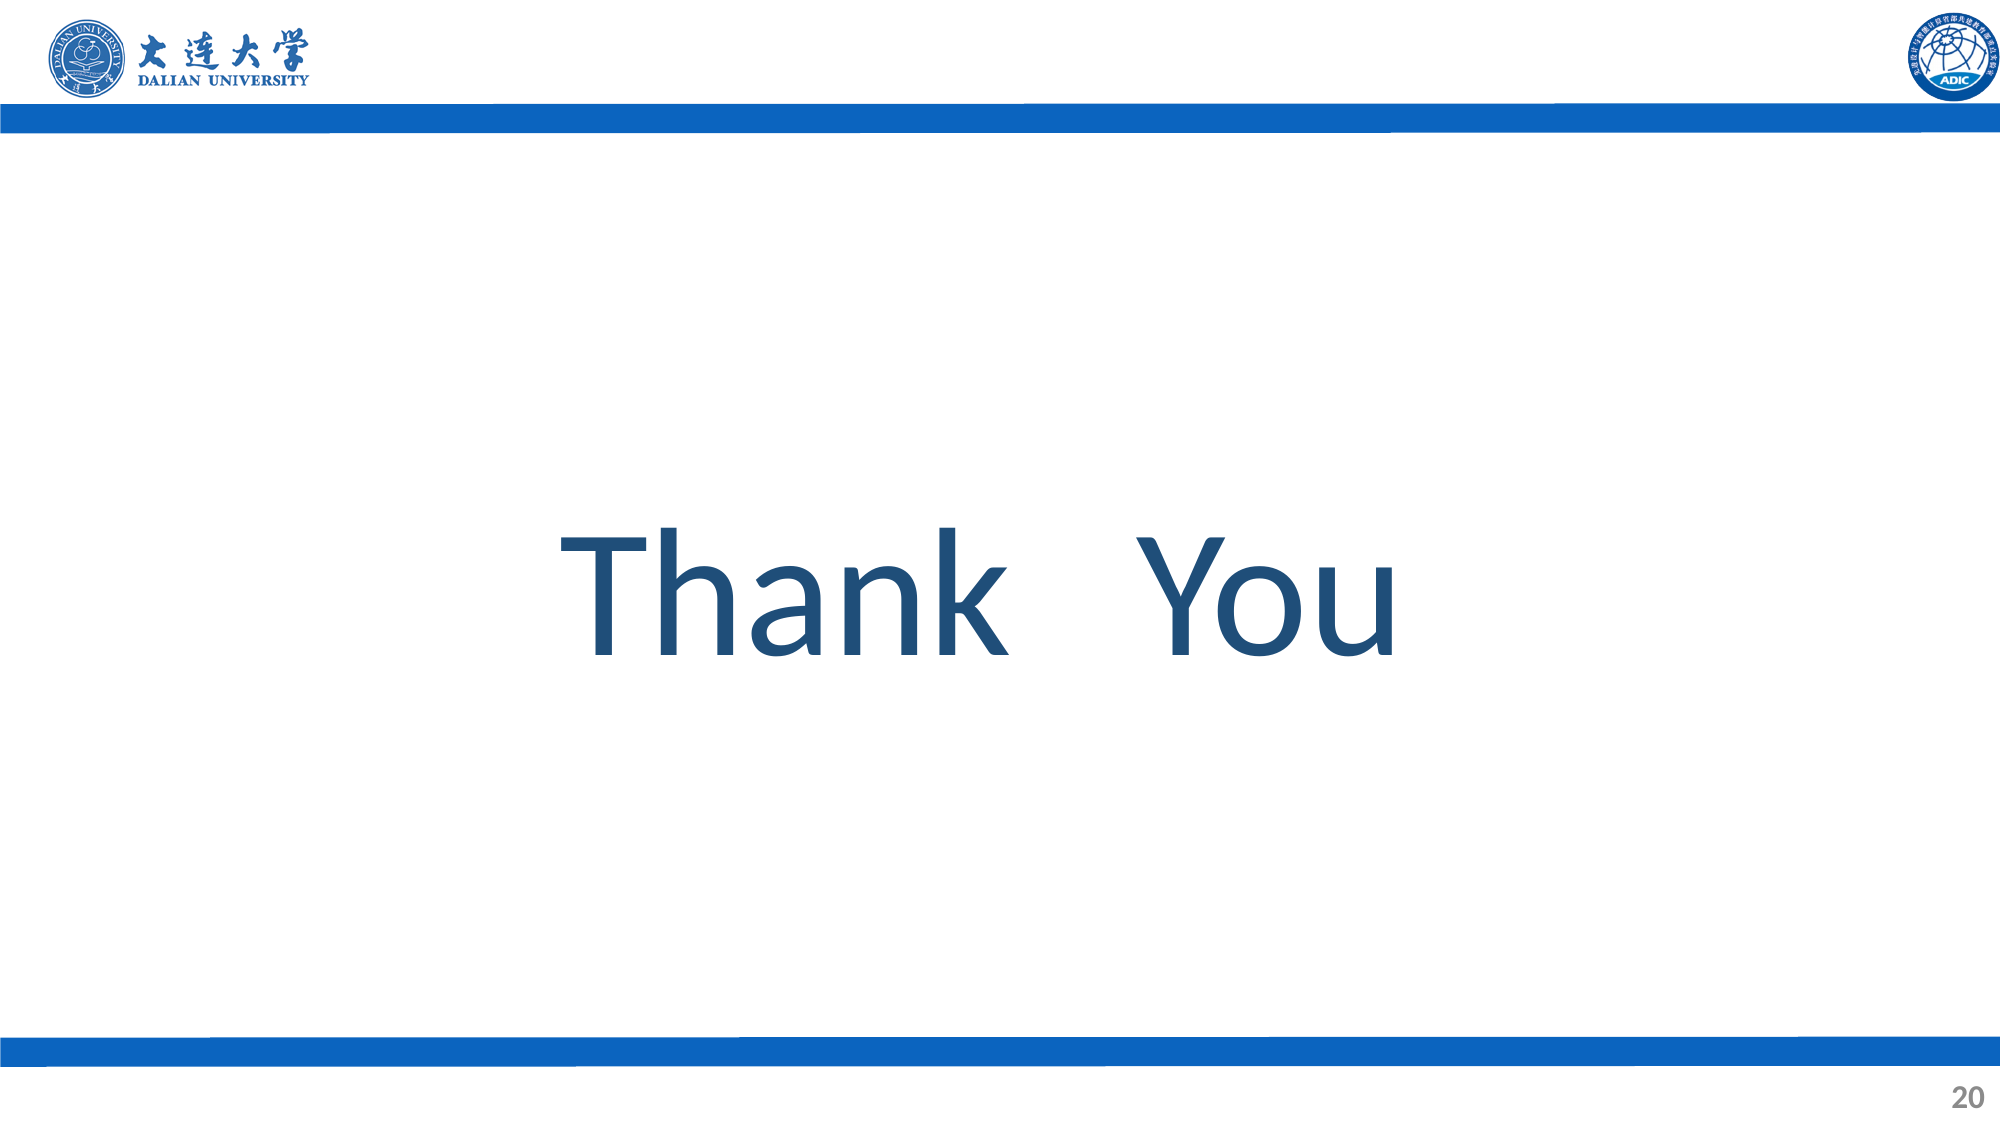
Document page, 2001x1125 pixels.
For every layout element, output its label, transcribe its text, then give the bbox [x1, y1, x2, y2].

picture [1907, 12, 2000, 102]
picture [33, 12, 326, 104]
text_box Thank You [101, 464, 1864, 920]
slide_number 20 [1550, 1065, 2000, 1125]
